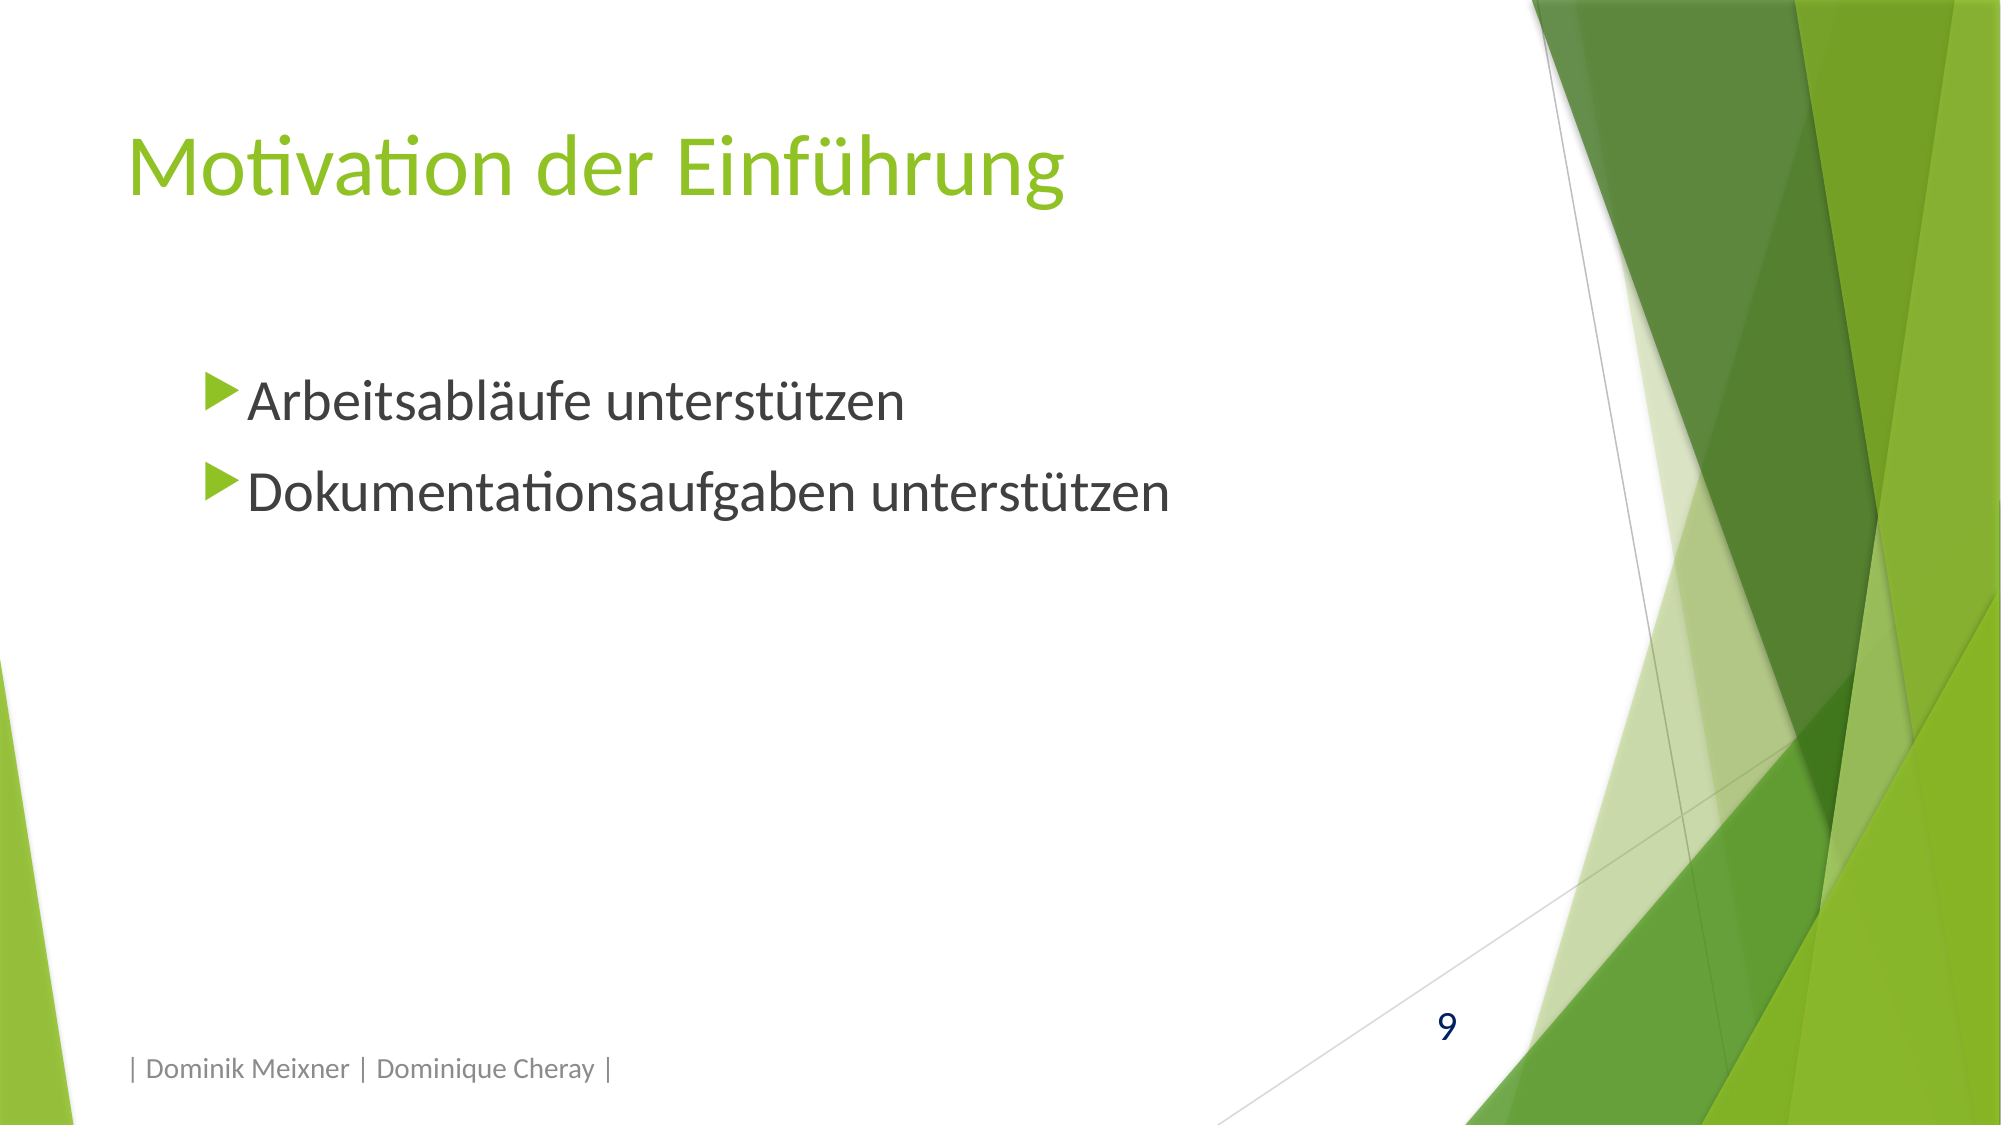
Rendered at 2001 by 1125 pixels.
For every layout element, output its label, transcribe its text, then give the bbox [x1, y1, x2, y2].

footer | Dominik Meixner | Dominique Cheray | [111, 1036, 1145, 1097]
list Arbeitsabläufe unterstützen Dokumentationsaufgaben unterstützen [111, 354, 1522, 992]
title Motivation der Einführung [111, 99, 1522, 317]
